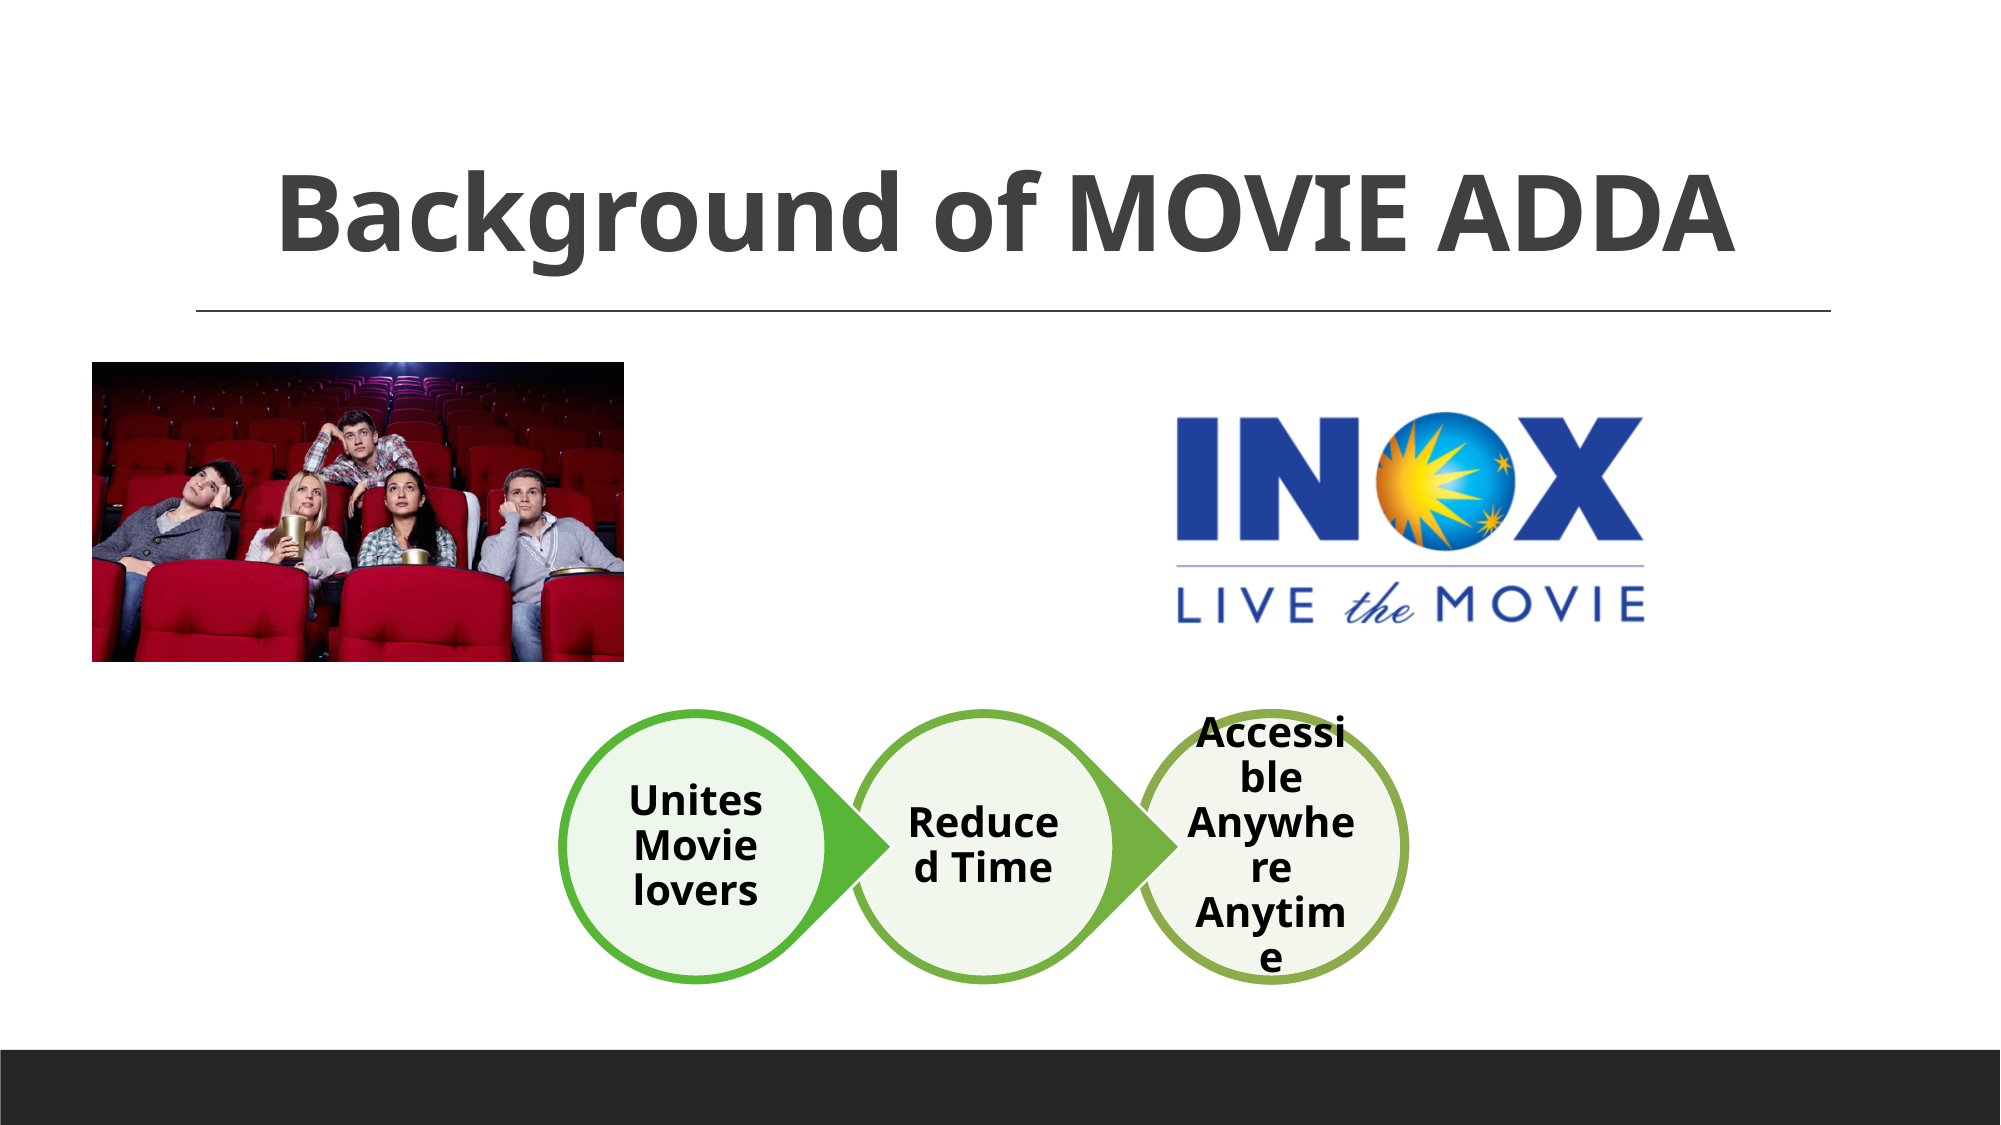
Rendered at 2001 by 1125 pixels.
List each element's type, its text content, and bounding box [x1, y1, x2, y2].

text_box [493, 580, 1417, 1114]
title Background of MOVIE ADDA [180, 47, 1830, 285]
picture [1175, 410, 1646, 626]
picture [91, 361, 624, 662]
